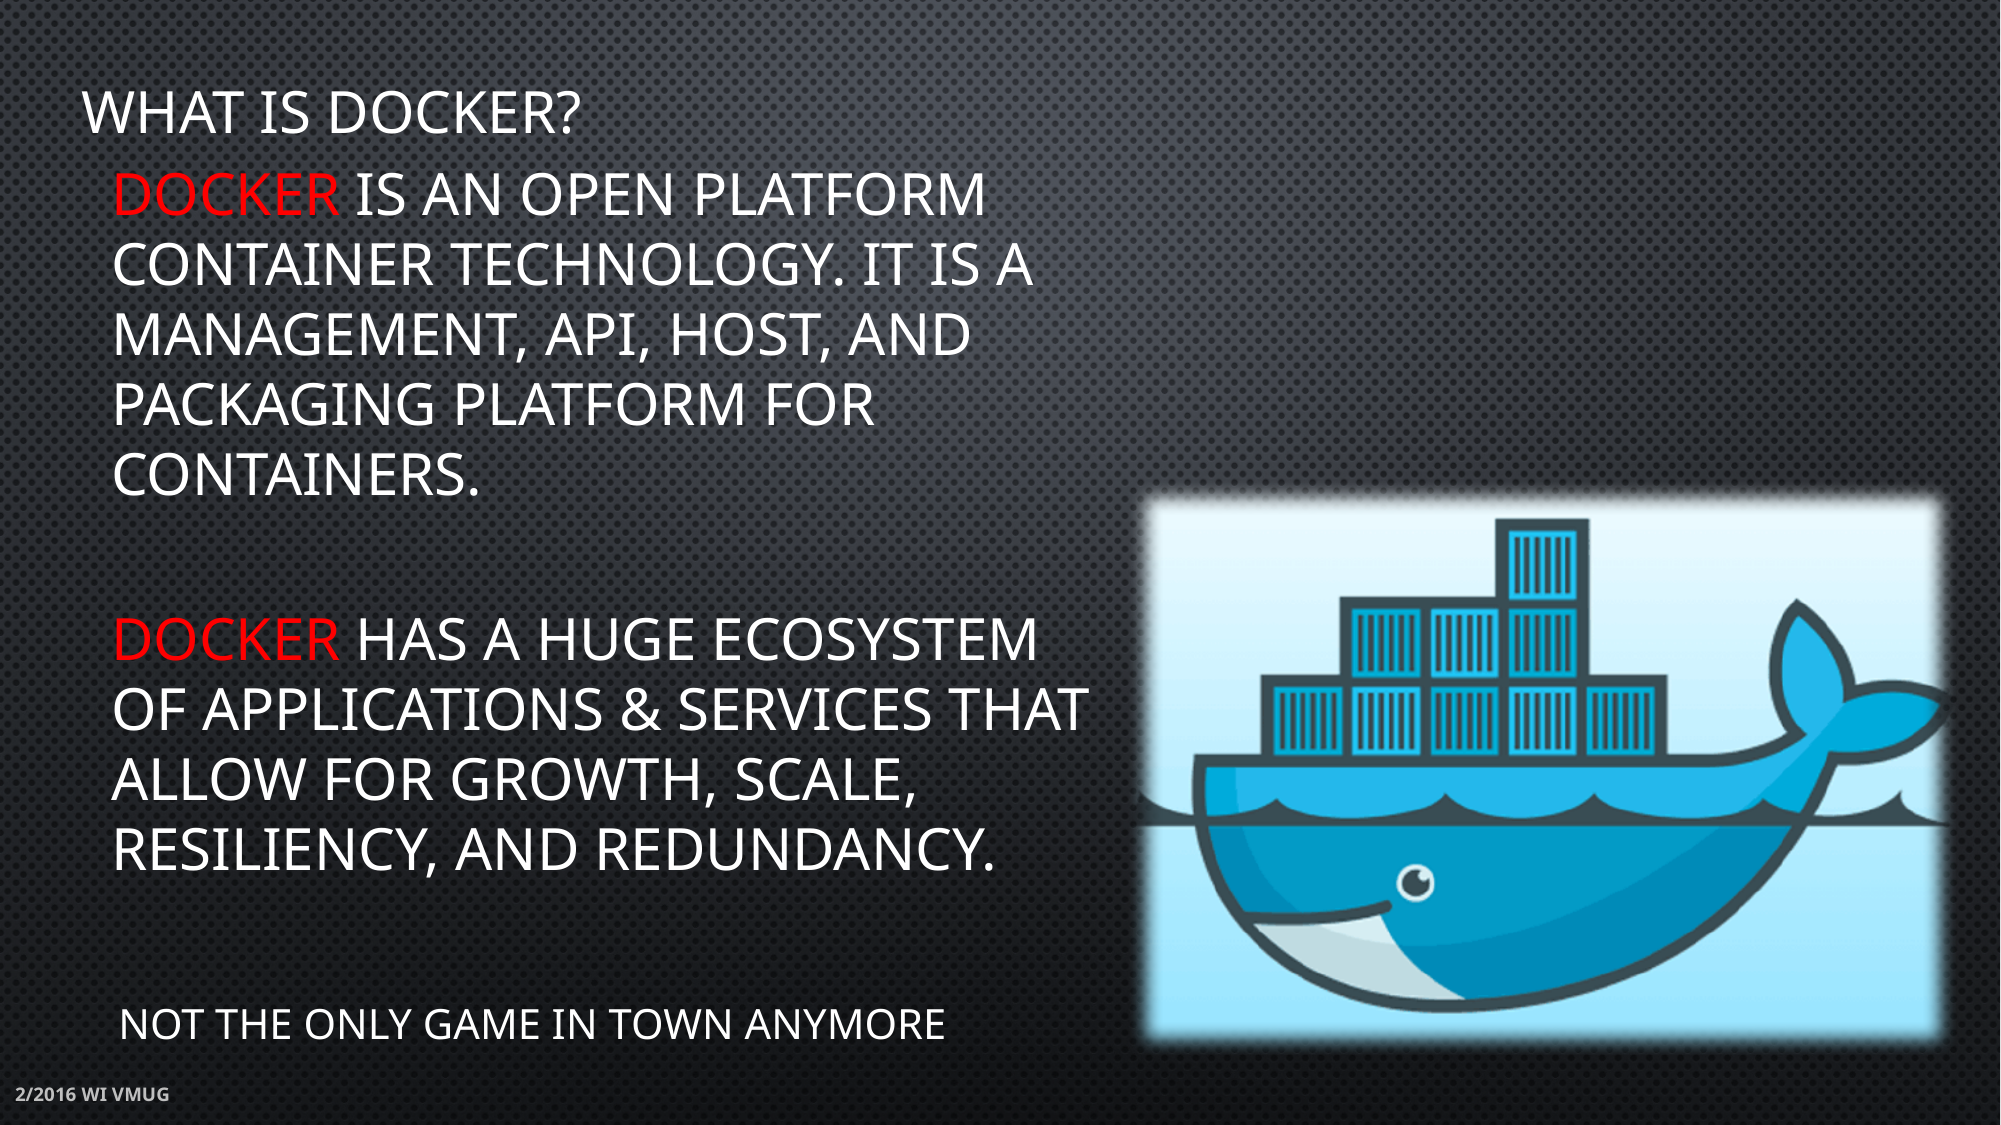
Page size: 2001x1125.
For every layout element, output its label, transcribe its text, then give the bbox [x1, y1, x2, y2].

footer 2/2016 WI VMUG [0, 1065, 838, 1125]
text_box NOT THE ONLY GAME IN TOWN ANYMORE [103, 990, 962, 1056]
text_box Docker has a huge ecosystem of applications & services that allow for growth, scale, resiliency, and redundancy. [96, 592, 1128, 893]
title What is docker? [66, 44, 942, 154]
list Docker is an open platform container technology. It is a management, api, host, and packaging platform for containers. [96, 229, 1129, 530]
picture [1128, 479, 1957, 1057]
